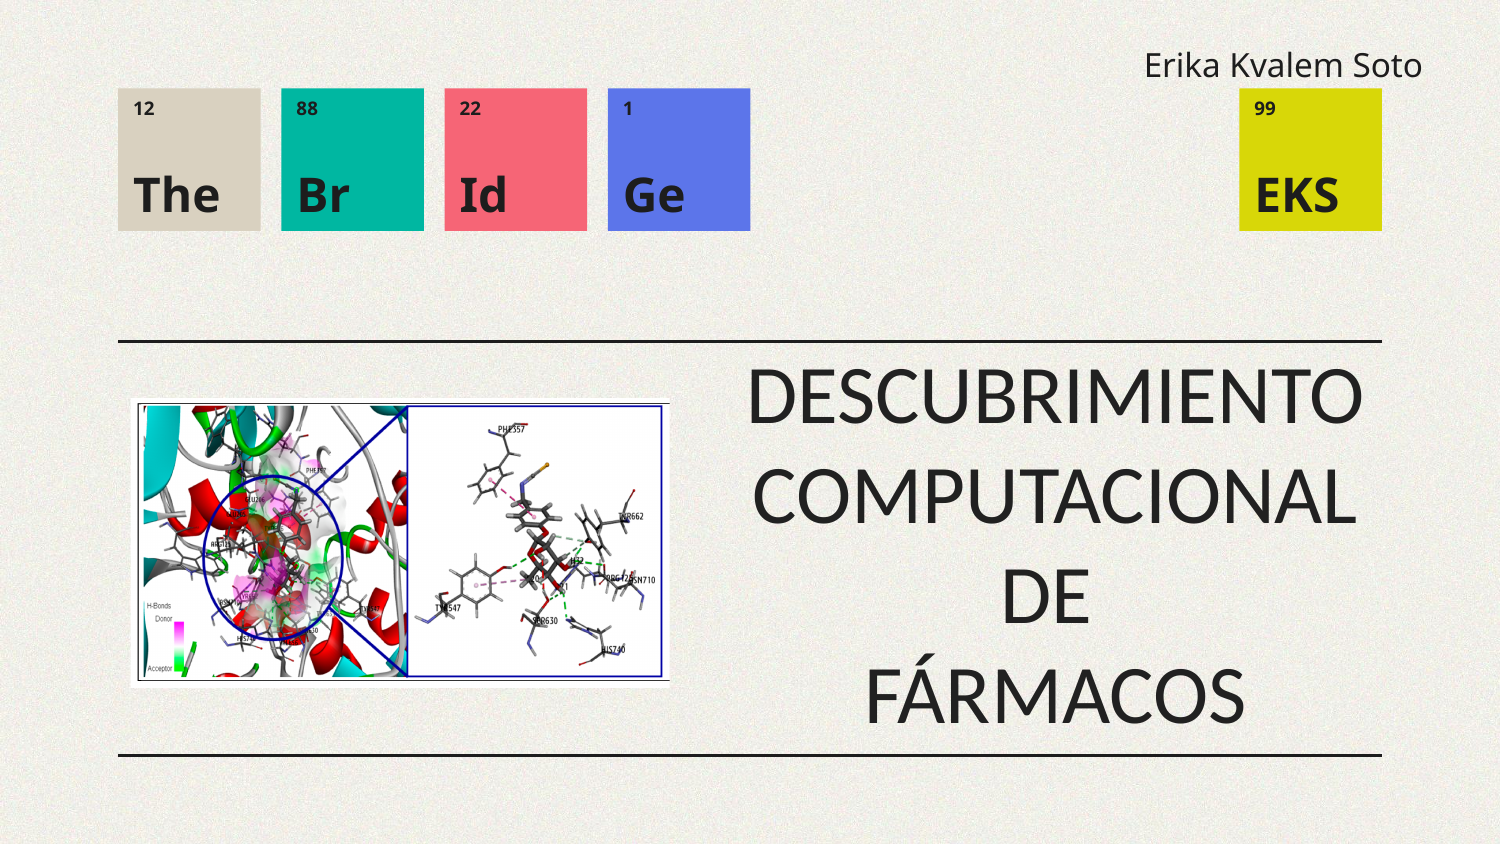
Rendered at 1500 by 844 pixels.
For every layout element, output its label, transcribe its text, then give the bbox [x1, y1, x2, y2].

text_box 88 Br [281, 88, 424, 231]
subtitle Erika Kvalem Soto [1128, 28, 1500, 110]
title DESCUBRIMIENTO COMPUTACIONAL DE FÁRMACOS [423, 477, 1500, 756]
text_box 22 Id [444, 88, 588, 231]
text_box 12 The [118, 88, 261, 231]
text_box 99 EKS [1239, 88, 1382, 231]
text_box 1 Ge [607, 88, 751, 231]
picture [0, 0, 1500, 844]
